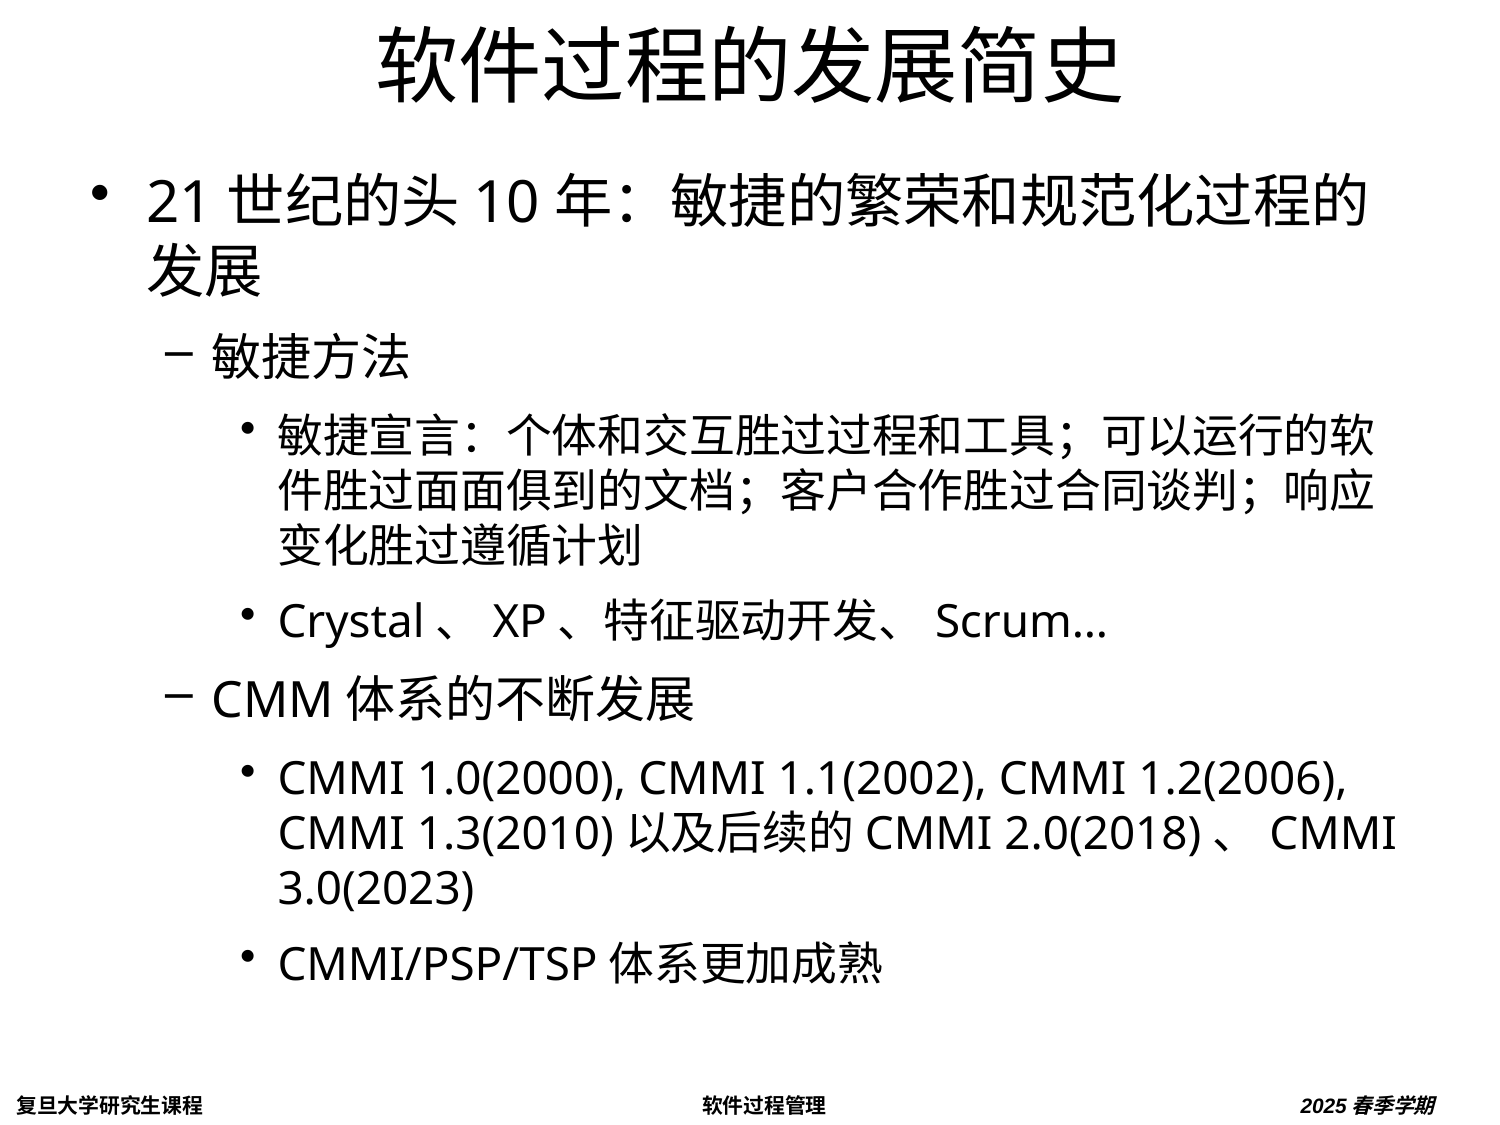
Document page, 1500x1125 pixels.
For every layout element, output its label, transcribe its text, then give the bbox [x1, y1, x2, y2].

title 软件过程的发展简史 [75, 5, 1425, 121]
list 21世纪的头10年：敏捷的繁荣和规范化过程的发展 敏捷方法 敏捷宣言：个体和交互胜过过程和工具；可以运行的软件胜过面面俱到的文档；客户合作胜过合同谈判；响应变化胜过遵循计划 Crystal、XP、特征驱动开发、Scrum… CMM体系的不断发展 CMMI 1.0(2000), CMMI 1.1(2002), CMMI 1.2(2006), CMMI 1.3(2010)以及后续的CMMI 2.0(2018)、CMMI 3.0(2023) CMMI/PSP/TSP体系更加成熟 [75, 157, 1425, 1077]
